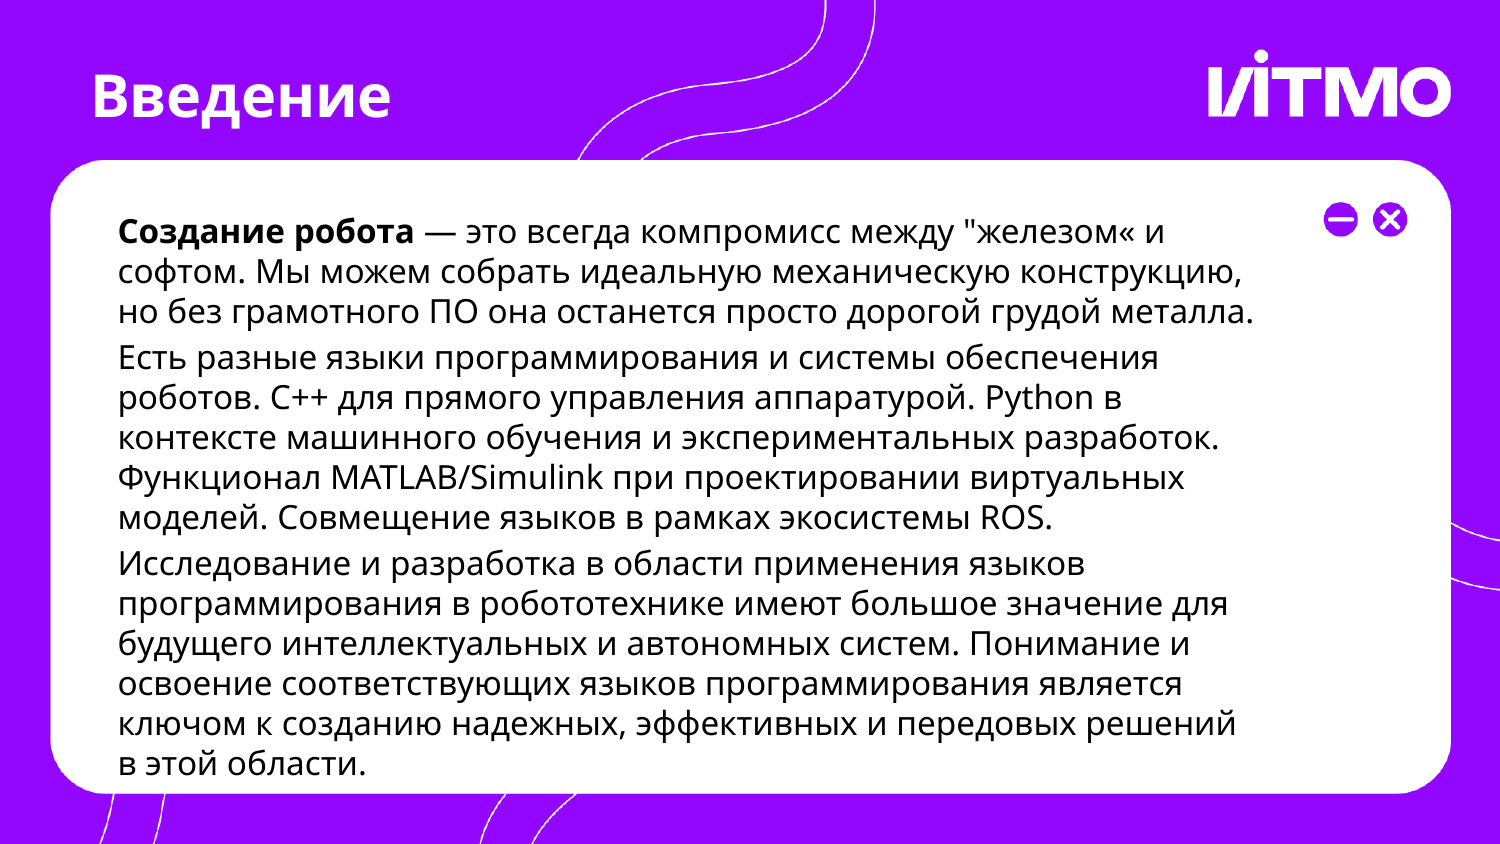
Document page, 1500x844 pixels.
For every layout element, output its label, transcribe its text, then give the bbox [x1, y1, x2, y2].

picture [0, 0, 1500, 844]
list Создание робота — это всегда компромисс между "железом« и софтом. Мы можем собрать идеальную механическую конструкцию, но без грамотного ПО она останется просто дорогой грудой металла. Есть разные языки программирования и системы обеспечения роботов. C++ для прямого управления аппаратурой. Python в контексте машинного обучения и экспериментальных разработок. Функционал MATLAB/Simulink при проектировании виртуальных моделей. Совмещение языков в рамках экосистемы ROS. Исследование и разработка в области применения языков программирования в робототехнике имеют большое значение для будущего интеллектуальных и автономных систем. Понимание и освоение соответствующих языков программирования является ключом к созданию надежных, эффективных и передовых решений в этой области. [102, 202, 1279, 762]
title Введение [75, 50, 1195, 137]
